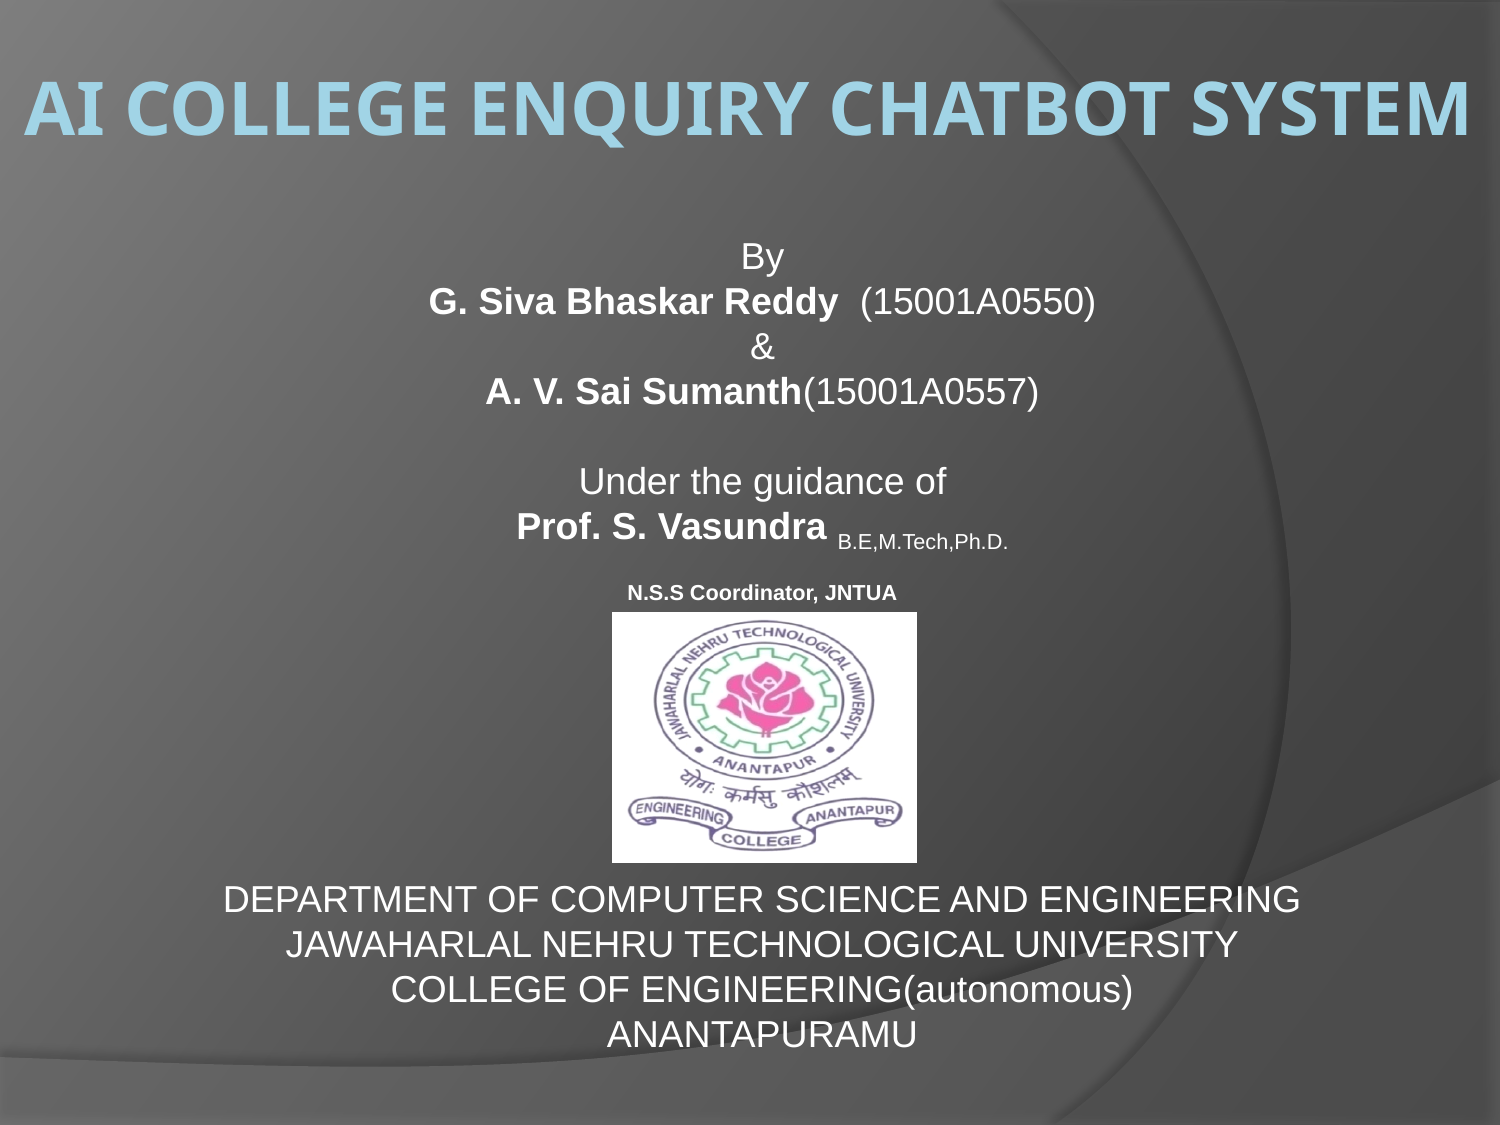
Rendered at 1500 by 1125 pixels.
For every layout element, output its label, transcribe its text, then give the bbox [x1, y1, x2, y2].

text_box [675, 487, 706, 549]
title AI COLLEGE ENQUIRY CHATBOT SYSTEM [0, 33, 1488, 258]
picture [612, 612, 917, 863]
text_box By G. Siva Bhaskar Reddy (15001A0550) & A. V. Sai Sumanth(15001A0557) Under the guidance of Prof. S. Vasundra B.E,M.Tech,Ph.D. N.S.S Coordinator, JNTUA DEPARTMENT OF COMPUTER SCIENCE AND ENGINEERING JAWAHARLAL NEHRU TECHNOLOGICAL UNIVERSITY COLLEGE OF ENGINEERING(autonomous) ANANTAPURAMU [87, 258, 1438, 1107]
